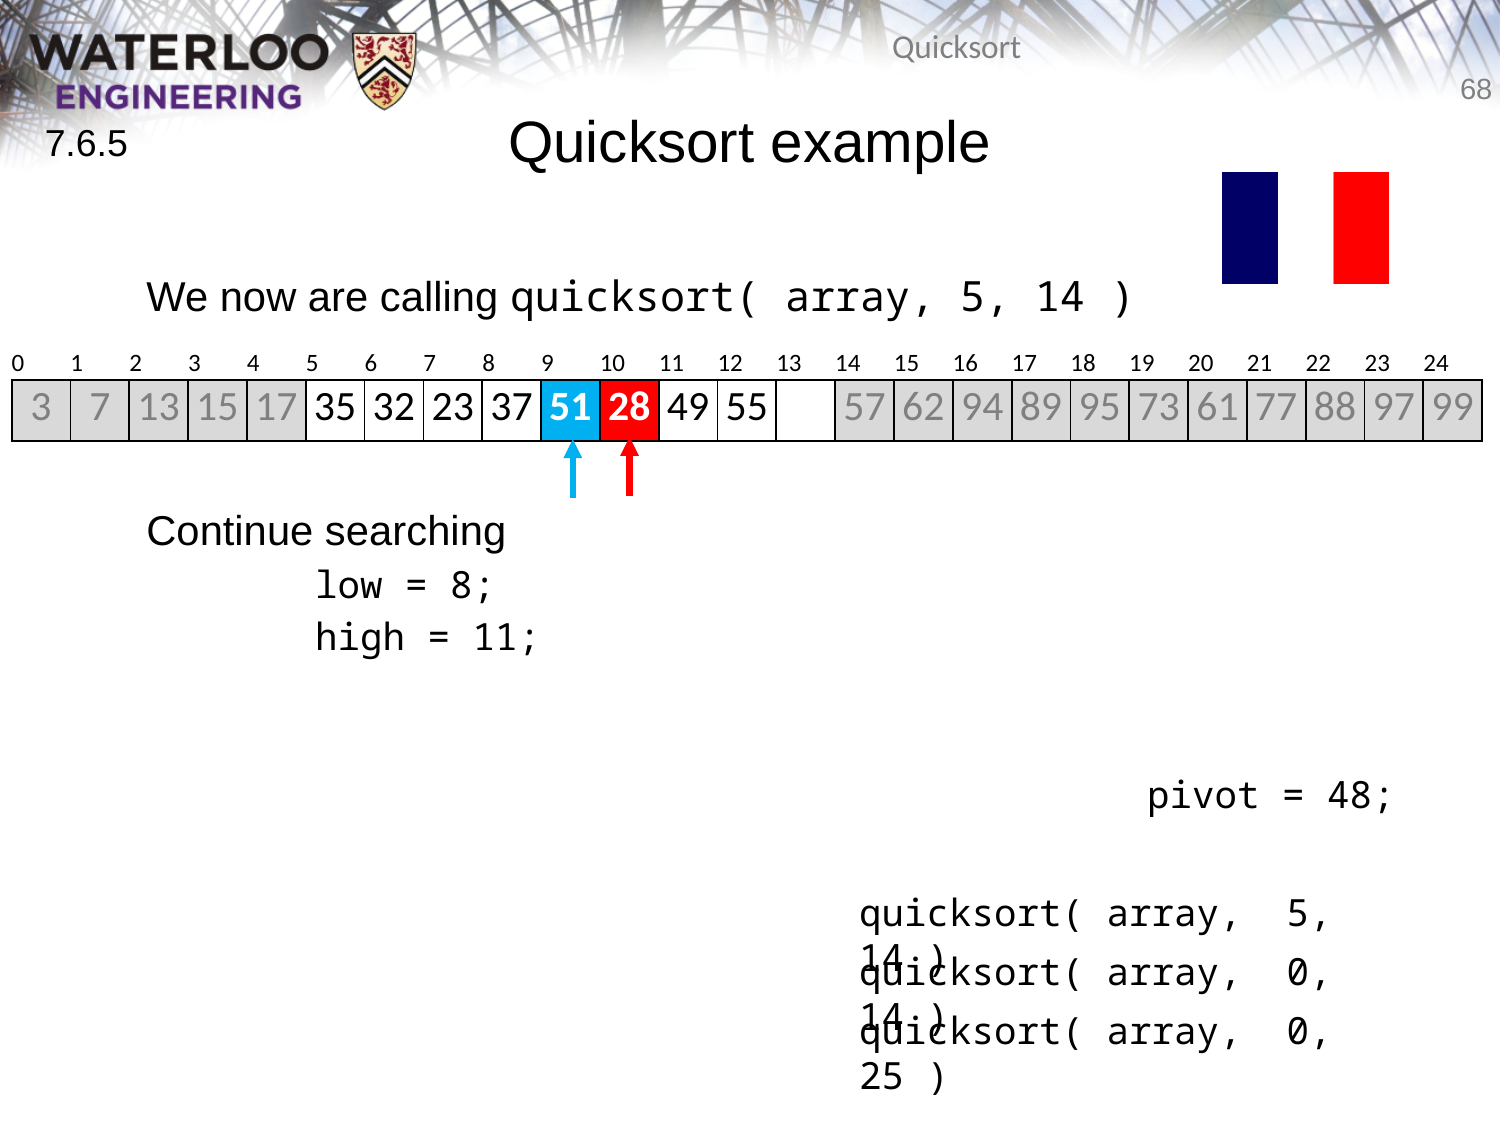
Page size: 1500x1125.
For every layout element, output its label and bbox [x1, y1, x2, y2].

table_cell [1189, 381, 1246, 440]
table_cell [1365, 381, 1422, 440]
table_cell [71, 381, 128, 440]
table_cell [777, 381, 834, 440]
table_cell [1013, 381, 1070, 440]
table_cell [130, 381, 187, 440]
table_cell [248, 381, 305, 440]
table_cell [895, 381, 952, 440]
table_cell [424, 381, 481, 440]
table_cell [1071, 381, 1128, 440]
text_box [30, 111, 143, 172]
table_cell [601, 381, 658, 440]
title [74, 44, 1426, 233]
table_header [12, 350, 1482, 379]
table_cell [307, 381, 364, 440]
list [74, 442, 1426, 1006]
picture [0, 0, 1500, 1125]
table_cell [1248, 381, 1305, 440]
table_cell [189, 381, 246, 440]
table_cell [13, 381, 70, 440]
table_cell [660, 381, 717, 440]
table_cell [542, 381, 599, 440]
table_cell [954, 381, 1011, 440]
table_cell [1307, 381, 1364, 440]
table_cell [718, 381, 775, 440]
table_cell [1130, 381, 1187, 440]
text_box [1132, 763, 1410, 823]
table_cell [836, 381, 893, 440]
list [74, 262, 1426, 350]
text_box [844, 881, 1447, 1105]
table_cell [1424, 381, 1481, 440]
table_cell [483, 381, 540, 440]
table_cell [365, 381, 423, 440]
